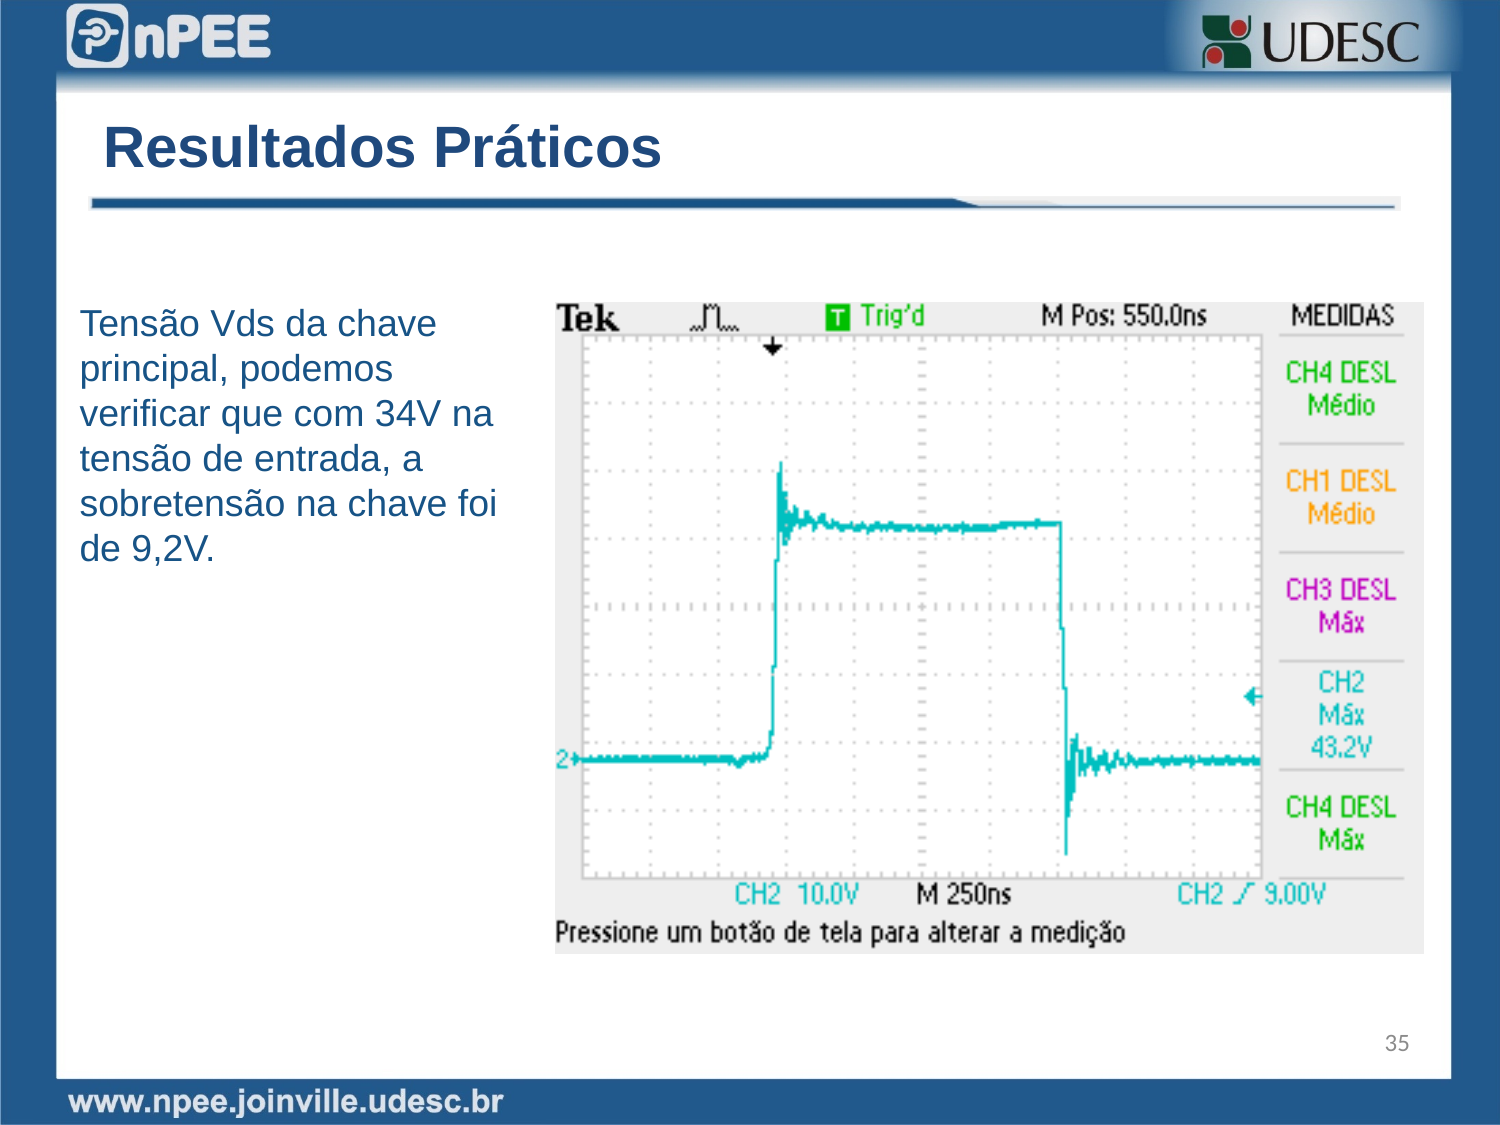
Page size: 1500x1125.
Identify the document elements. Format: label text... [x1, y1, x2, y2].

slide_number 35 [1074, 1011, 1425, 1072]
picture [0, 75, 1500, 1125]
text_box Resultados Práticos [88, 101, 1388, 187]
text_box Tensão Vds da chave principal, podemos verificar que com 34V na tensão de entrada, a sobretensão na chave foi de 9,2V. [64, 291, 550, 577]
text_box [0, 0, 1500, 75]
